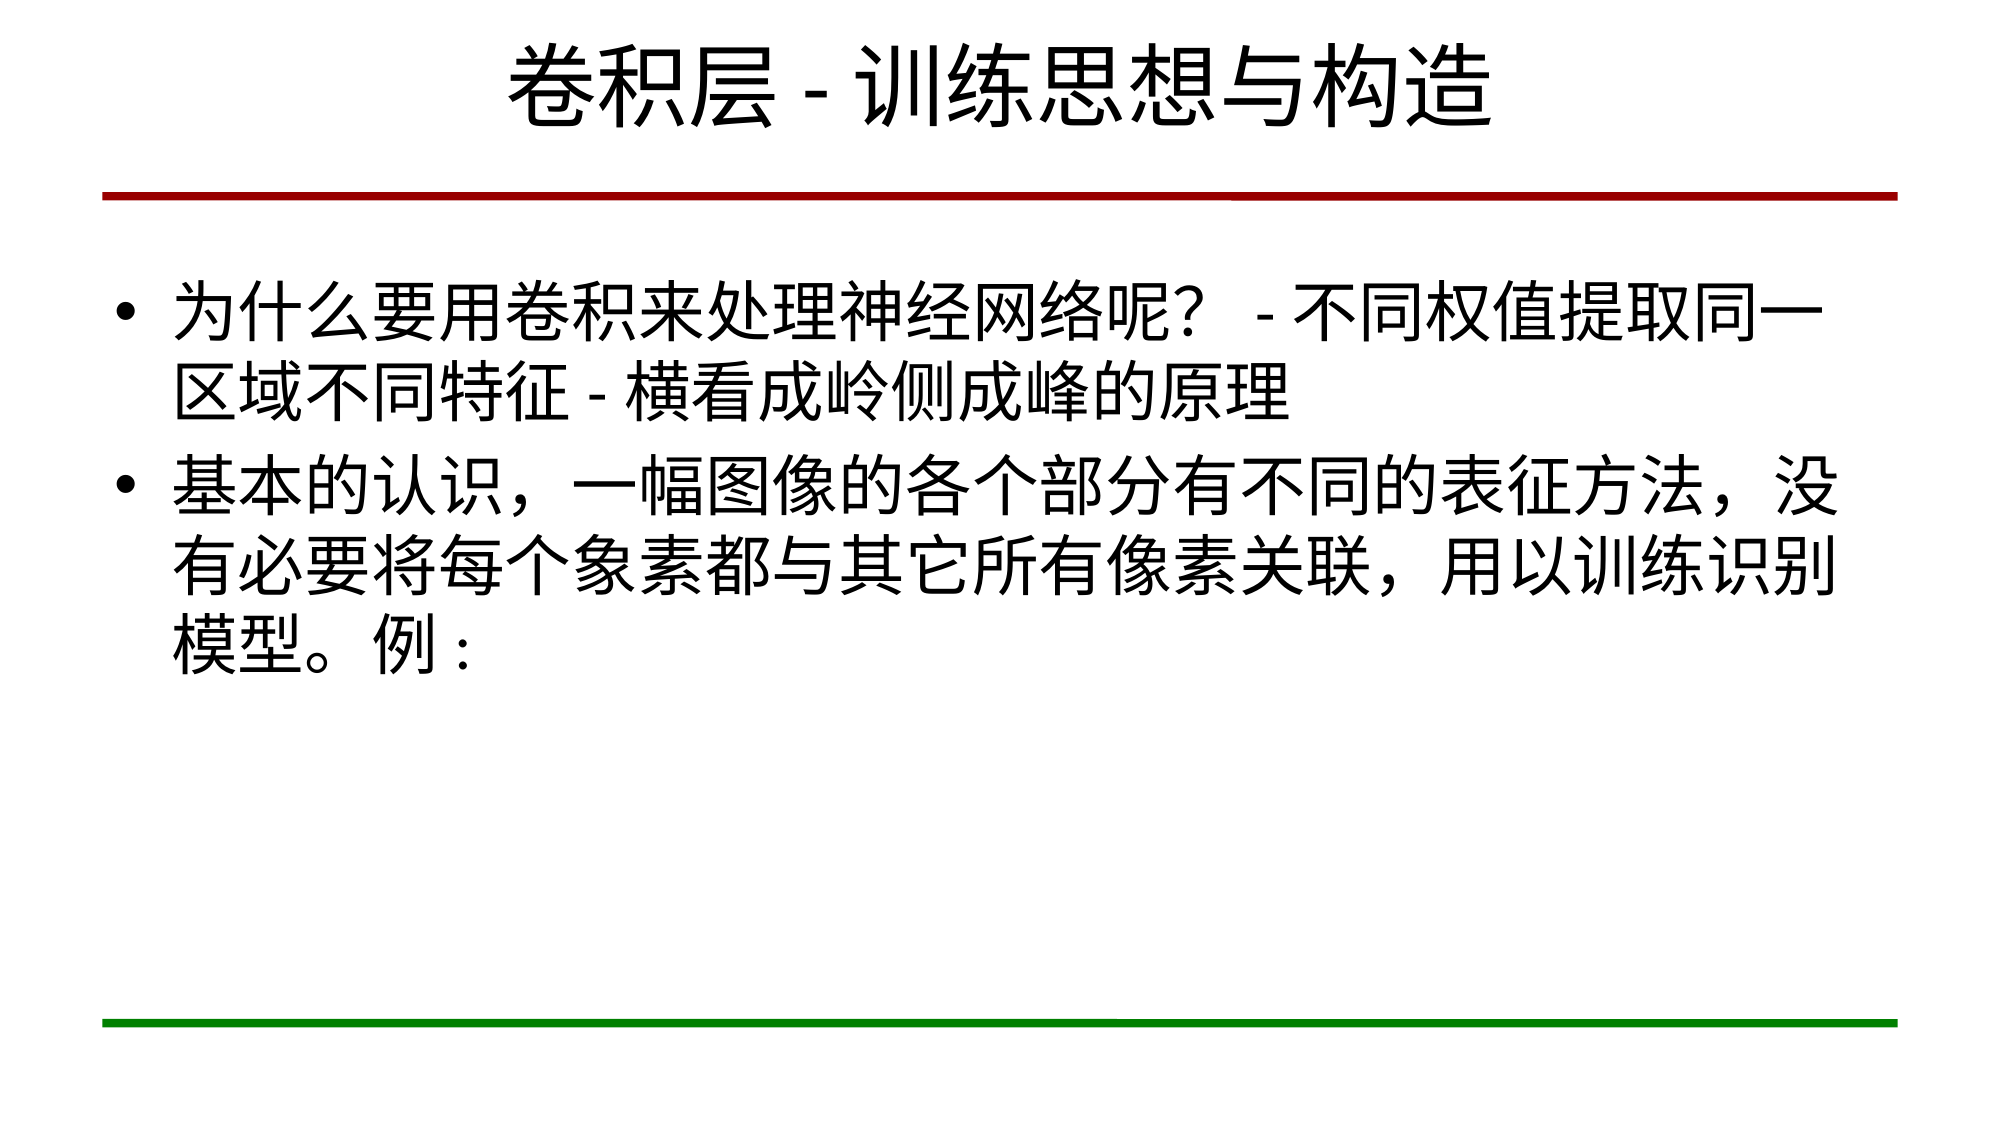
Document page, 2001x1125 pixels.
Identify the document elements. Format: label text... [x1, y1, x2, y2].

list 为什么要用卷积来处理神经网络呢？-不同权值提取同一区域不同特征-横看成岭侧成峰的原理 基本的认识，一幅图像的各个部分有不同的表征方法，没有必要将每个象素都与其它所有像素关联，用以训练识别模型。例: [99, 262, 1900, 1005]
title 卷积层-训练思想与构造 [99, 45, 1900, 233]
